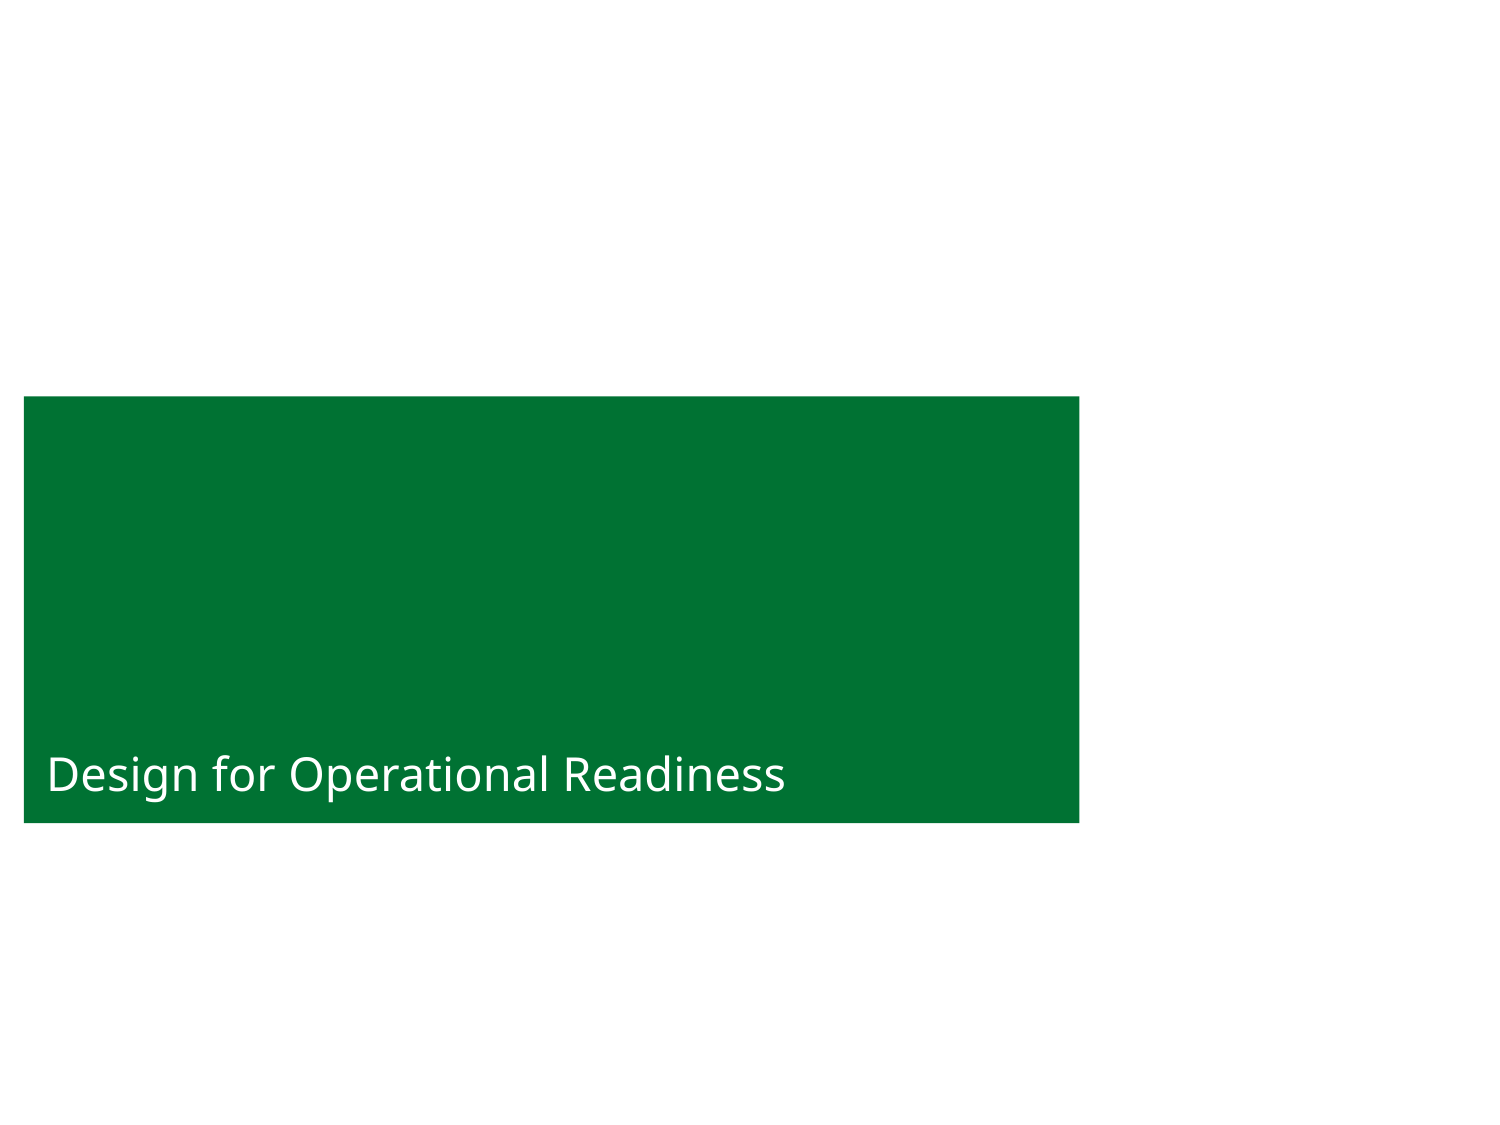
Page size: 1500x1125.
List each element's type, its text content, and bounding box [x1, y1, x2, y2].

title Design for Operational Readiness [23, 395, 1080, 824]
